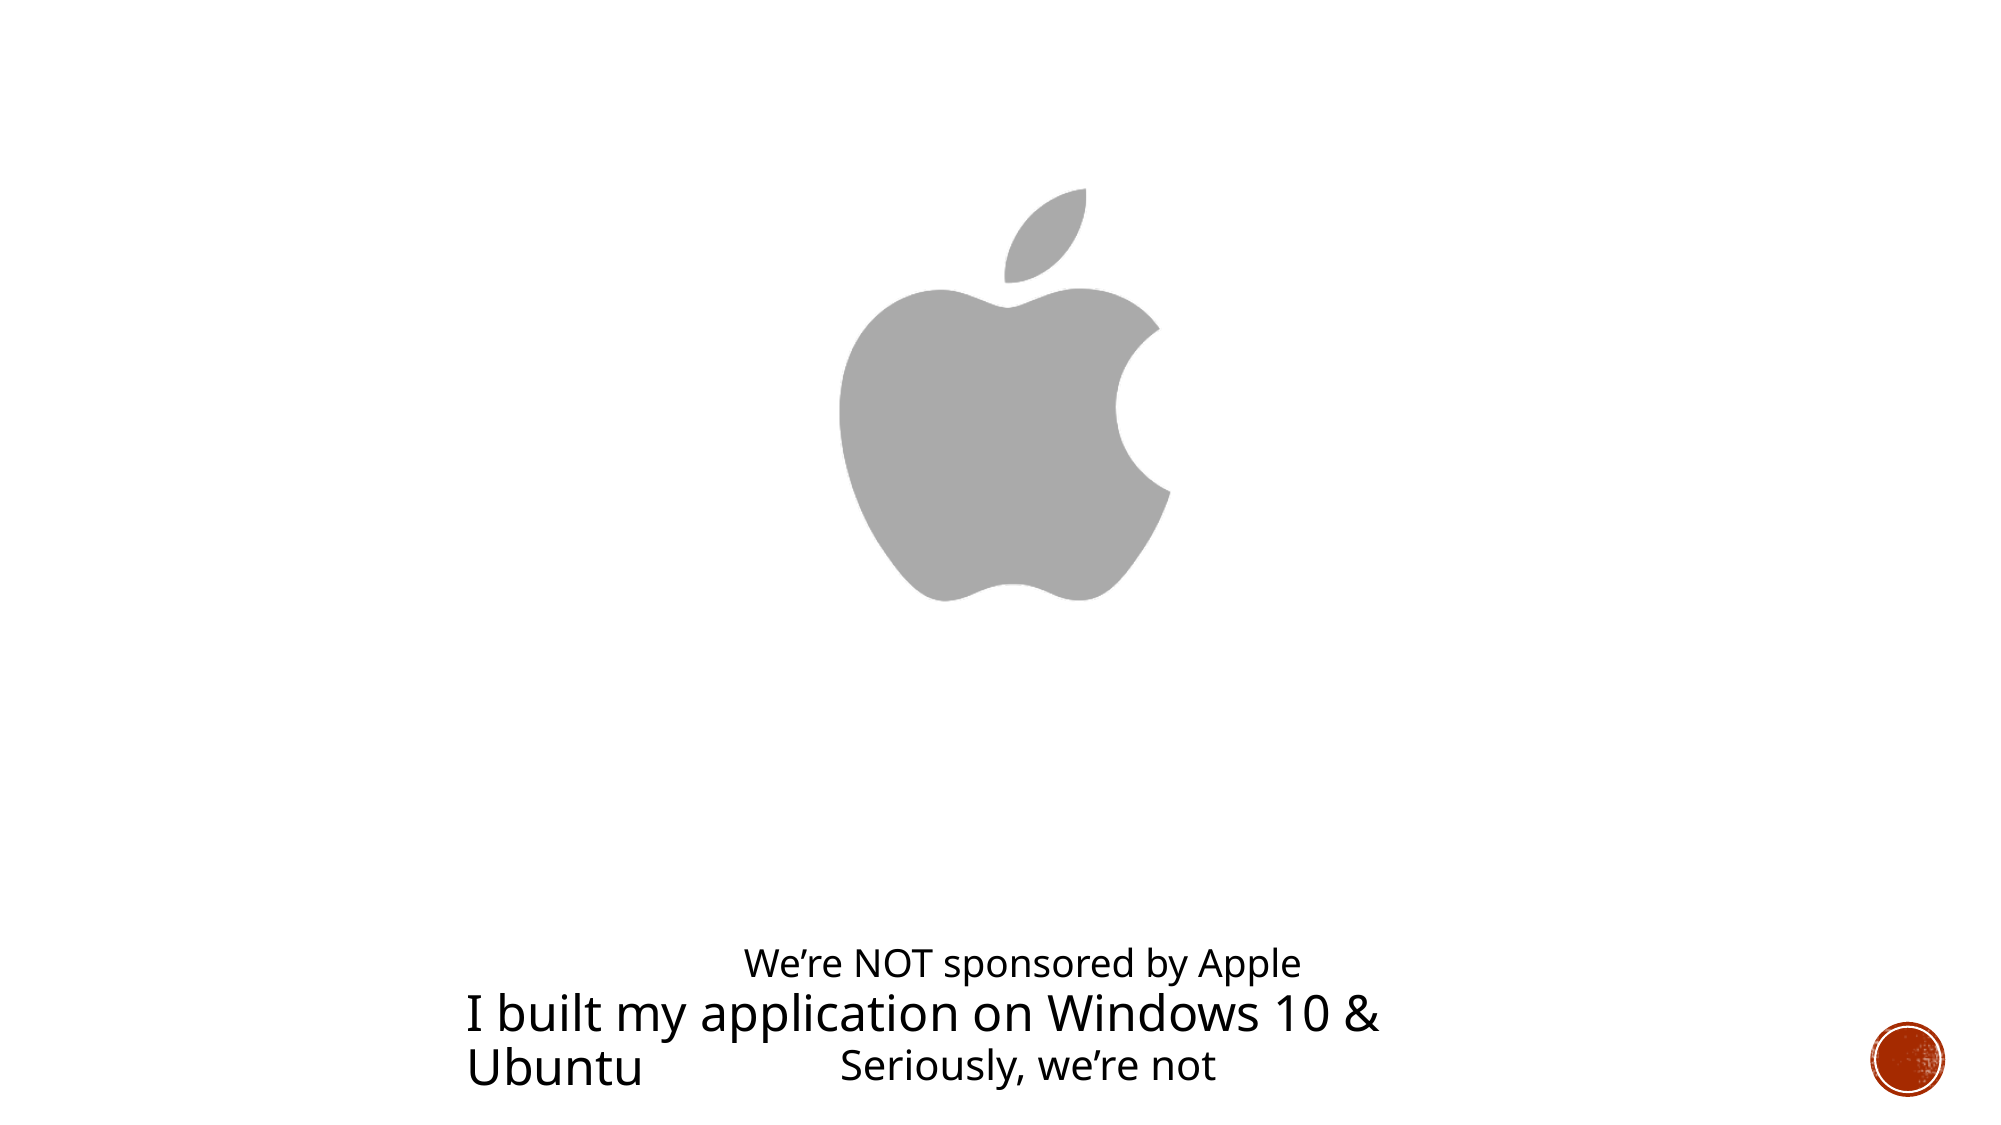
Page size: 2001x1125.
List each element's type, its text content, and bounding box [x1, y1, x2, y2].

picture [505, 39, 1506, 751]
text_box Seriously, we’re not [768, 1036, 1288, 1095]
text_box I built my application on Windows 10 & Ubuntu [451, 981, 1561, 1039]
text_box We’re NOT sponsored by Apple [728, 936, 1350, 981]
